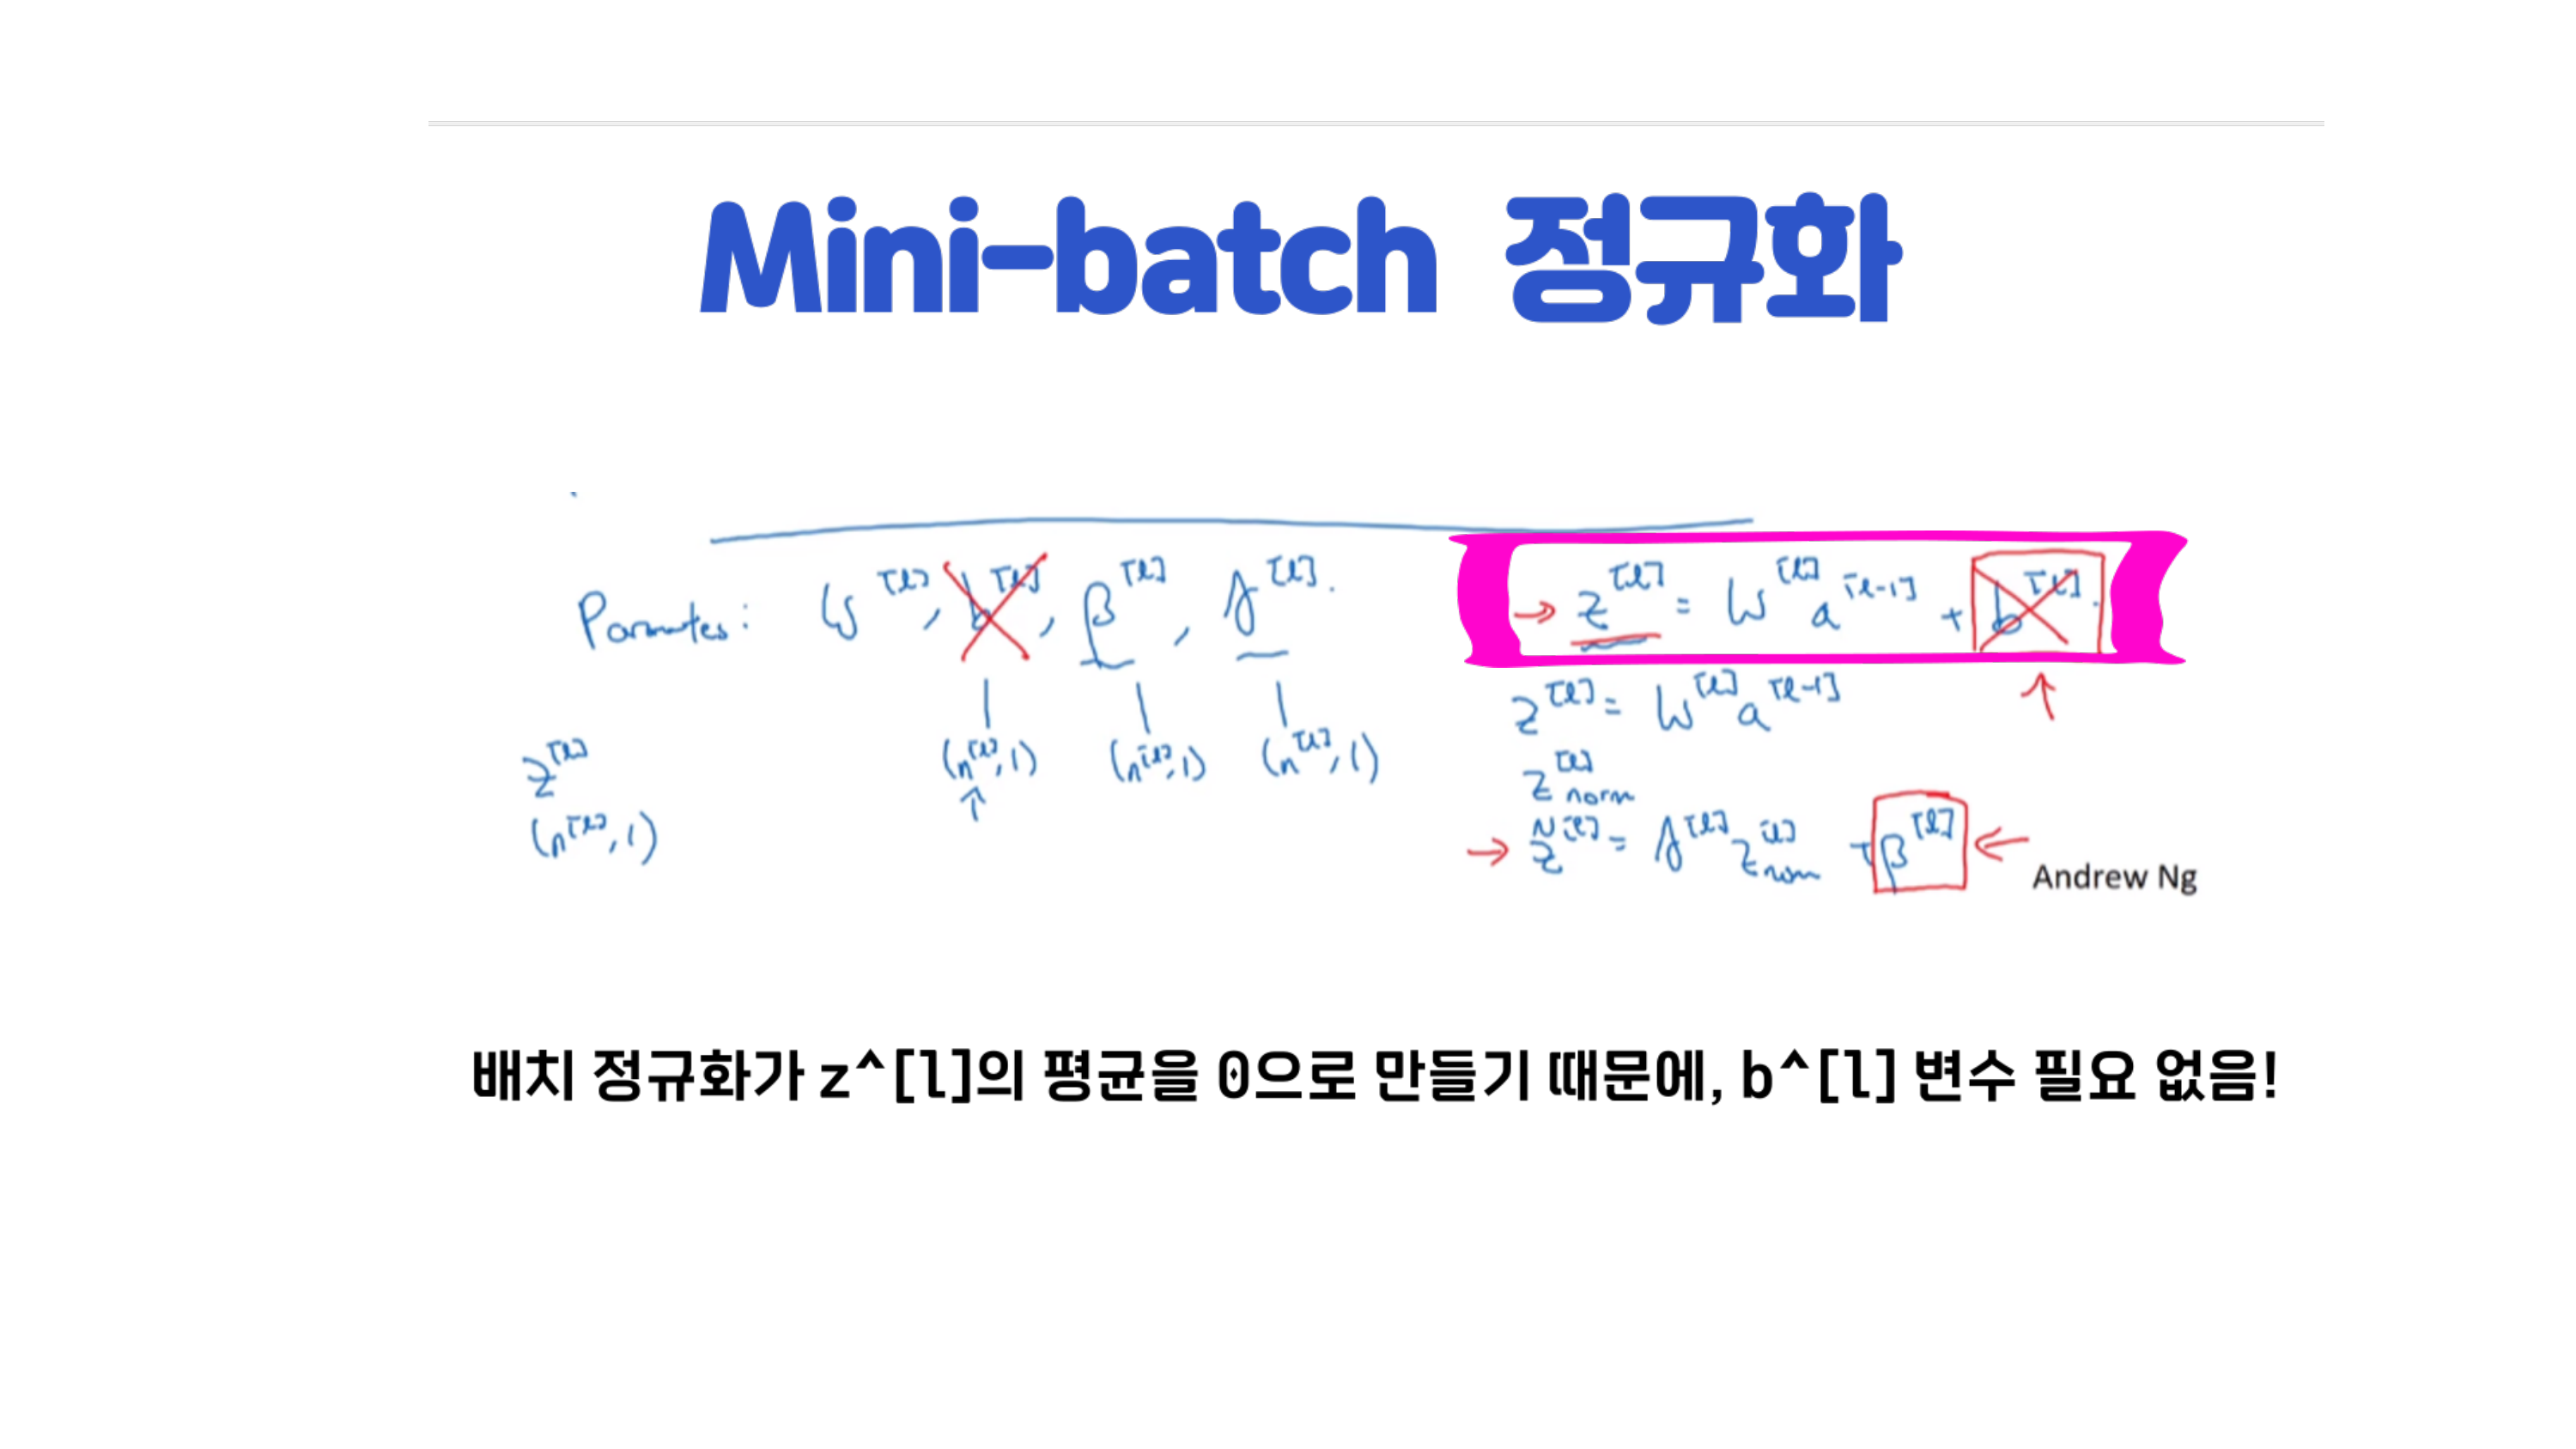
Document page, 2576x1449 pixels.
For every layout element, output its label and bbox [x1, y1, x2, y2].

picture [650, 94, 2043, 480]
picture [260, 1011, 2435, 1170]
text_box [502, 492, 2251, 900]
text_box [2048, 118, 2325, 130]
text_box [428, 118, 645, 130]
text_box [1449, 530, 2190, 668]
